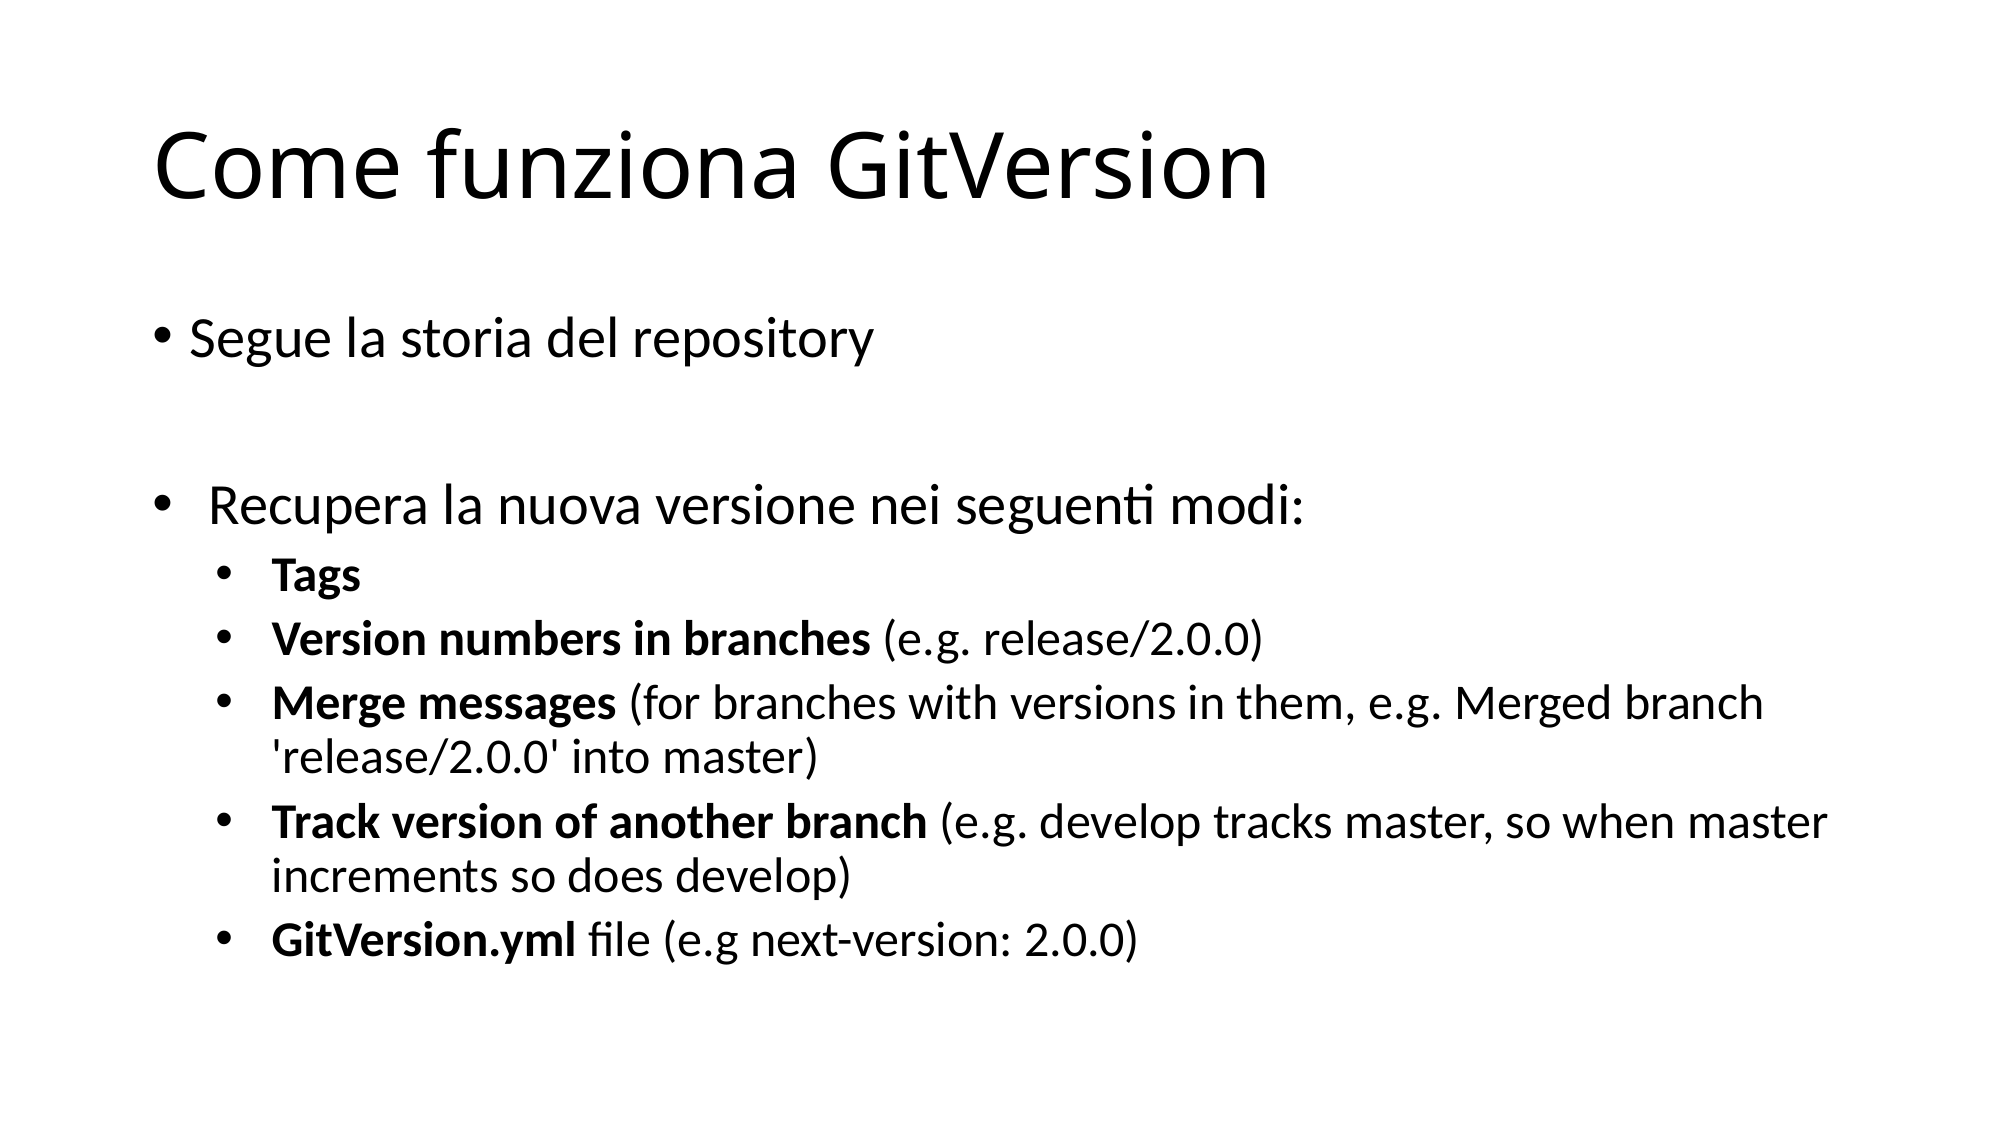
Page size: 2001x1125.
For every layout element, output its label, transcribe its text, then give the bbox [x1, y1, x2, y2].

title Come funziona GitVersion [137, 59, 1863, 278]
list Segue la storia del repository Recupera la nuova versione nei seguenti modi: Tags Version numbers in branches (e.g. release/2.0.0) Merge messages (for branches with versions in them, e.g. Merged branch 'release/2.0.0' into master) Track version of another branch (e.g. develop tracks master, so when master increments so does develop) GitVersion.yml file (e.g next-version: 2.0.0) [137, 299, 1863, 1014]
